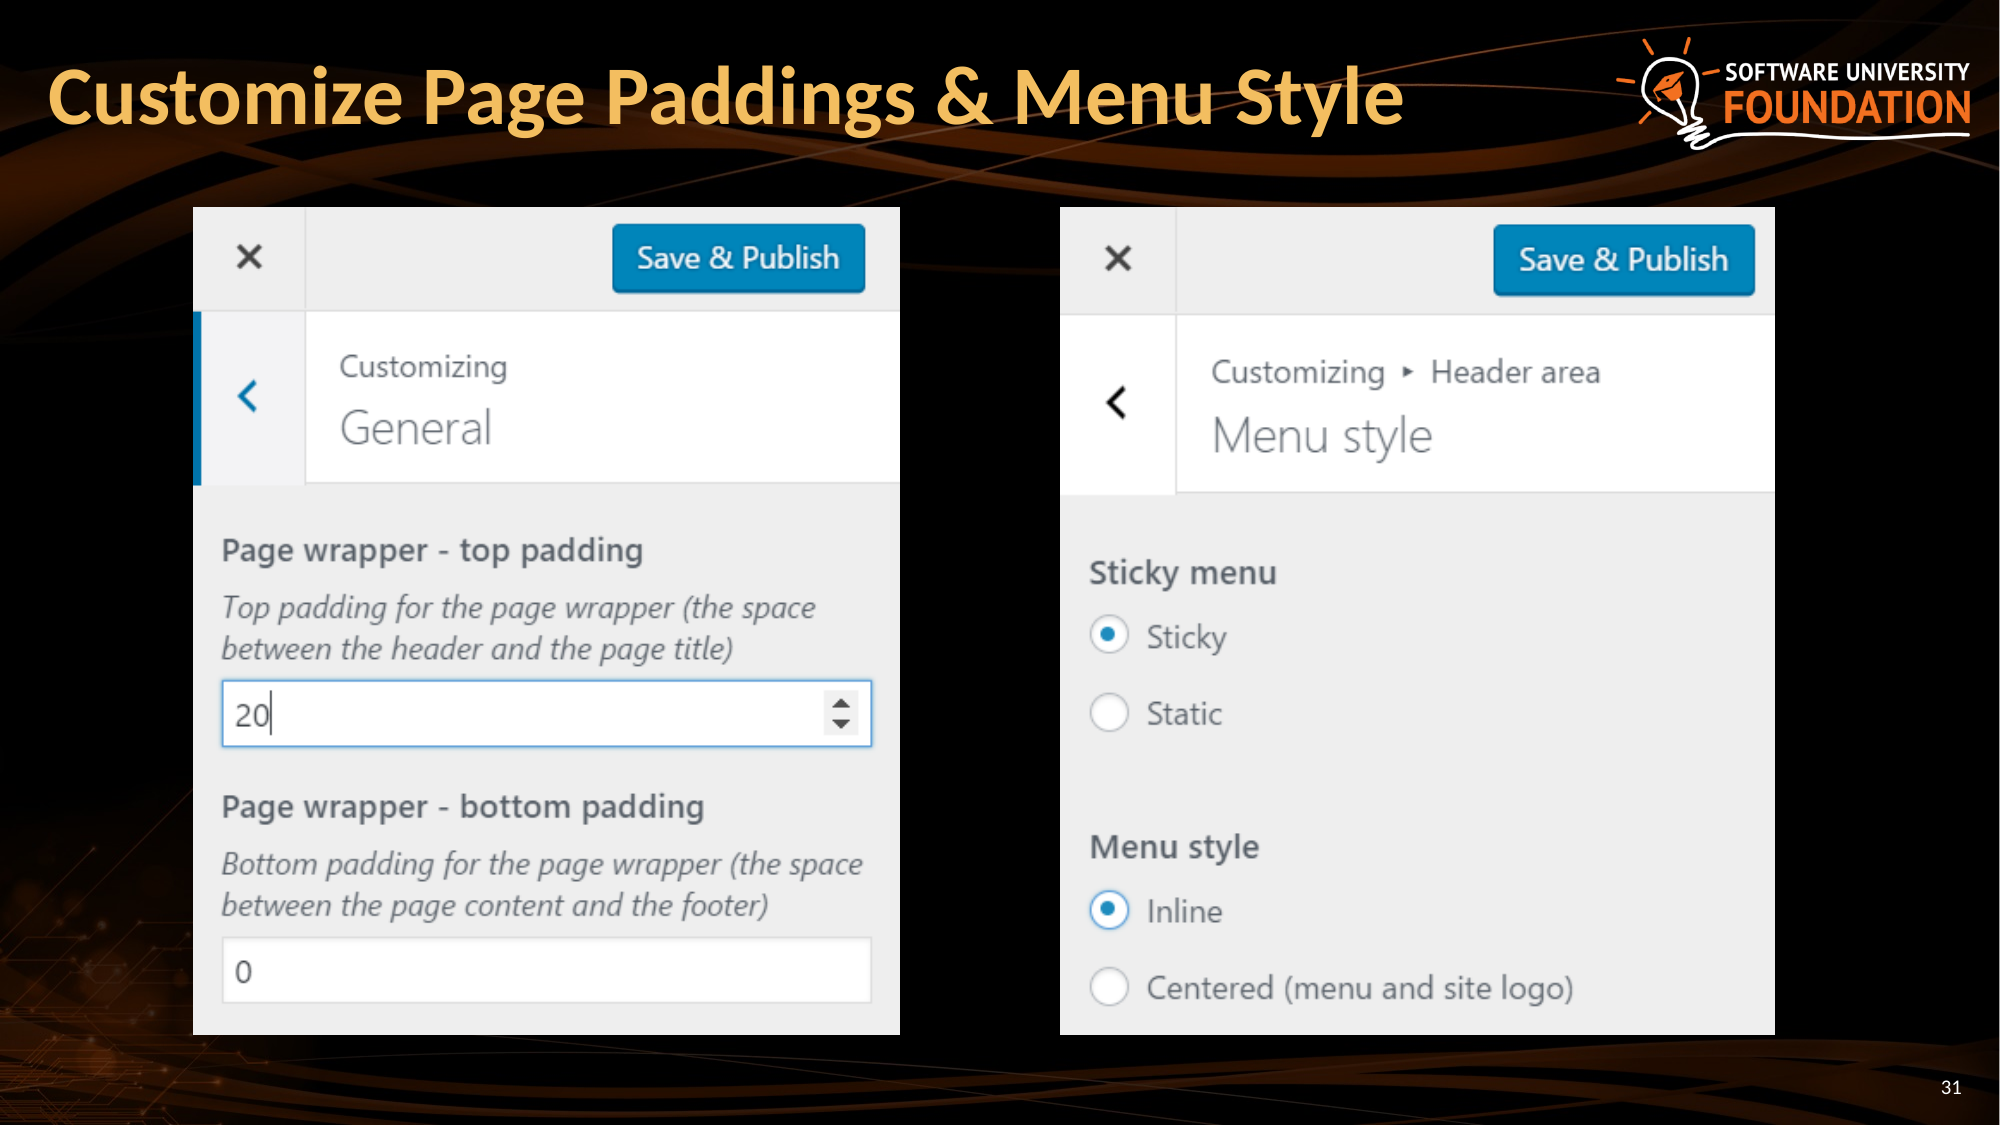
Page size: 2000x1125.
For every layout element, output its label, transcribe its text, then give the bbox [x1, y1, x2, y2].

slide_number 31 [1897, 1070, 1968, 1103]
picture [0, 0, 2000, 1125]
title Customize Page Paddings & Menu Style [30, 6, 1602, 189]
